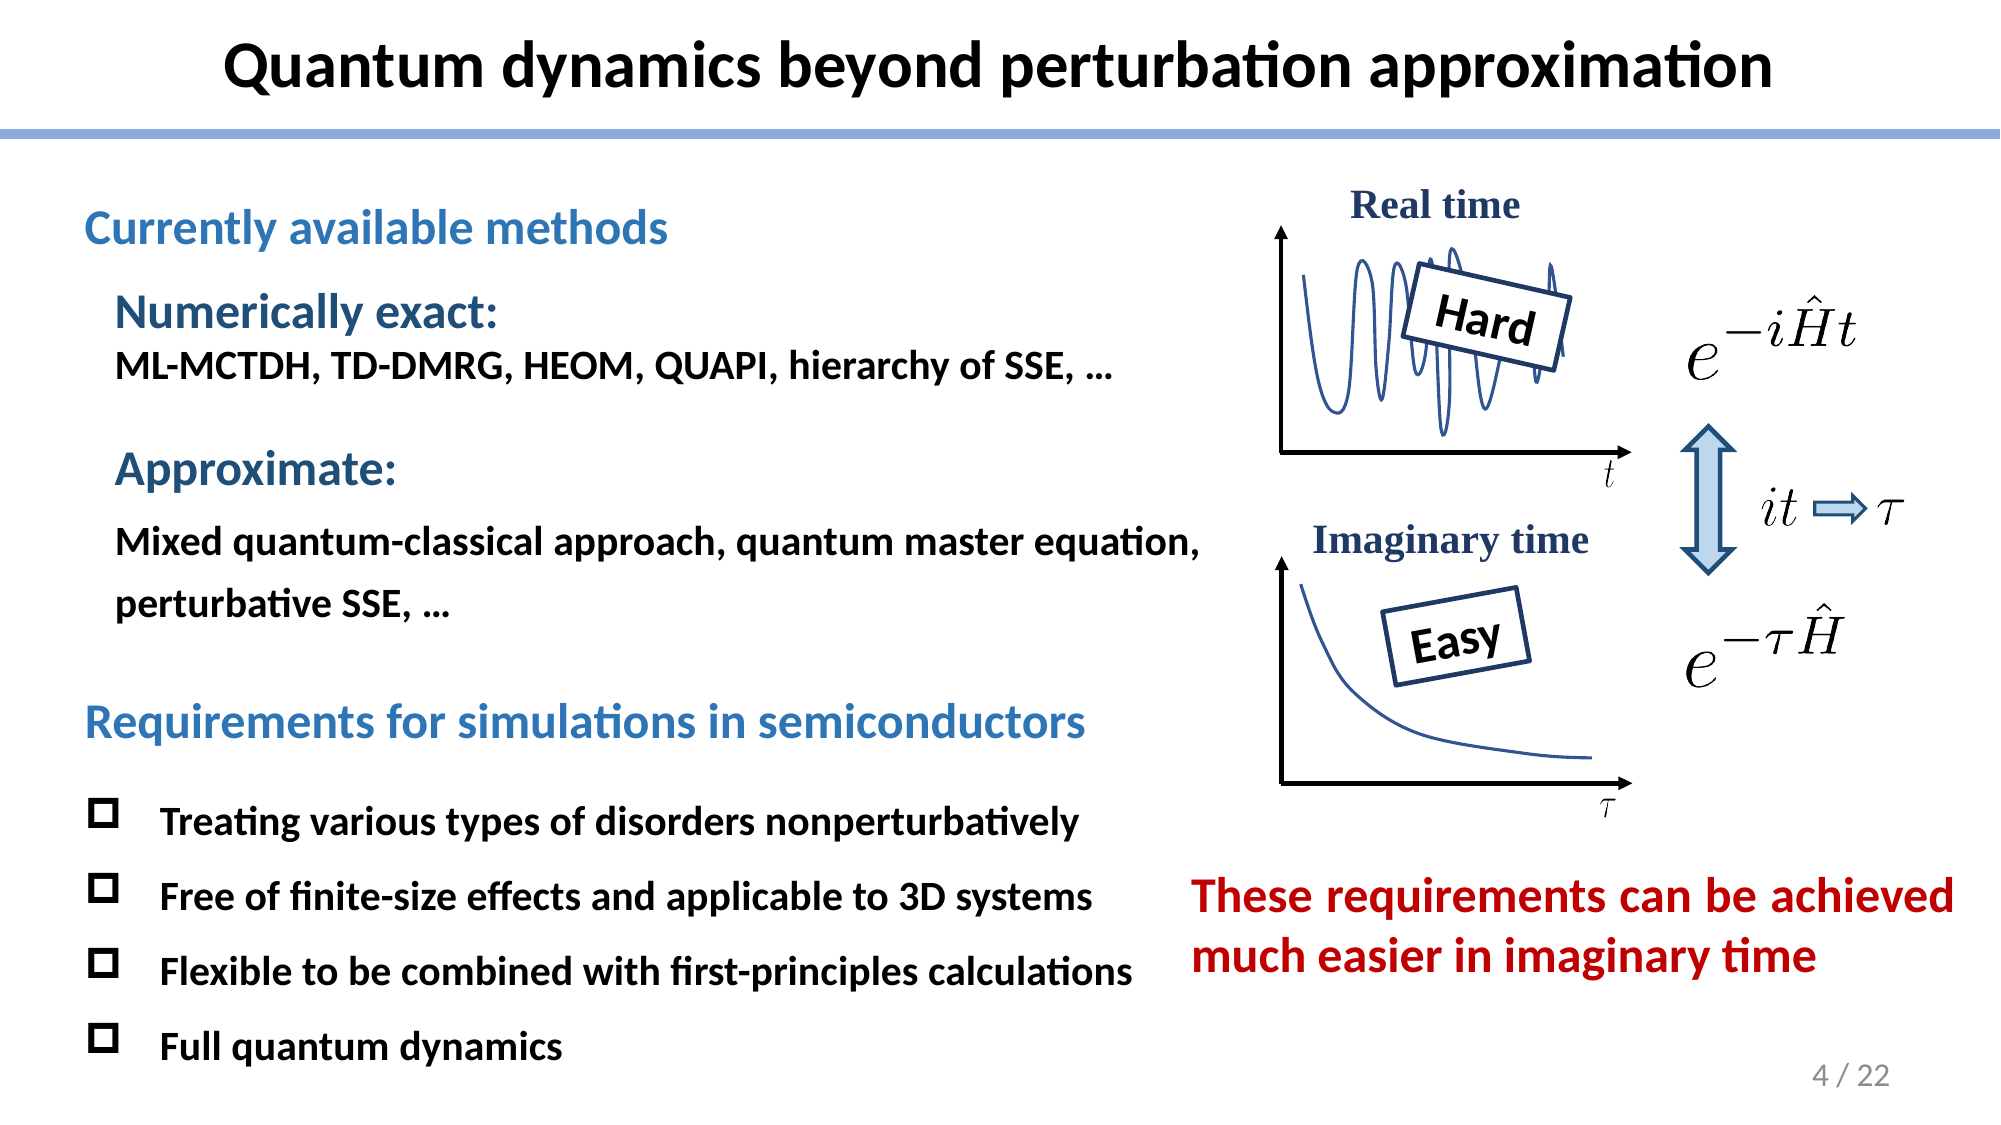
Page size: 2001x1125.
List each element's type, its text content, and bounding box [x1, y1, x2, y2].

text_box Mixed quantum-classical approach, quantum master equation, perturbative SSE, … [99, 493, 1230, 634]
picture [1679, 595, 1851, 693]
title Quantum dynamics beyond perturbation approximation [38, 0, 1961, 144]
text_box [1259, 504, 1643, 823]
text_box Requirements for simulations in semiconductors [69, 681, 1202, 756]
picture [1751, 485, 1802, 532]
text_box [1267, 169, 1632, 492]
text_box [1813, 493, 1868, 524]
text_box [1682, 424, 1735, 575]
text_box Currently available methods [69, 186, 847, 262]
text_box These requirements can be achieved much easier in imaginary time [1176, 855, 1971, 990]
text_box Numerically exact: [99, 271, 877, 346]
text_box Treating various types of disorders nonperturbatively Free of finite-size effects and applicable to 3D systems Flexible to be combined with first-principles calculations Full quantum dynamics [69, 761, 1478, 1077]
slide_number 3 [1606, 1042, 1844, 1103]
text_box ML-MCTDH, TD-DMRG, HEOM, QUAPI, hierarchy of SSE, … [99, 330, 1267, 396]
picture [1872, 484, 1916, 531]
picture [1679, 286, 1858, 393]
text_box Approximate: [99, 428, 445, 503]
